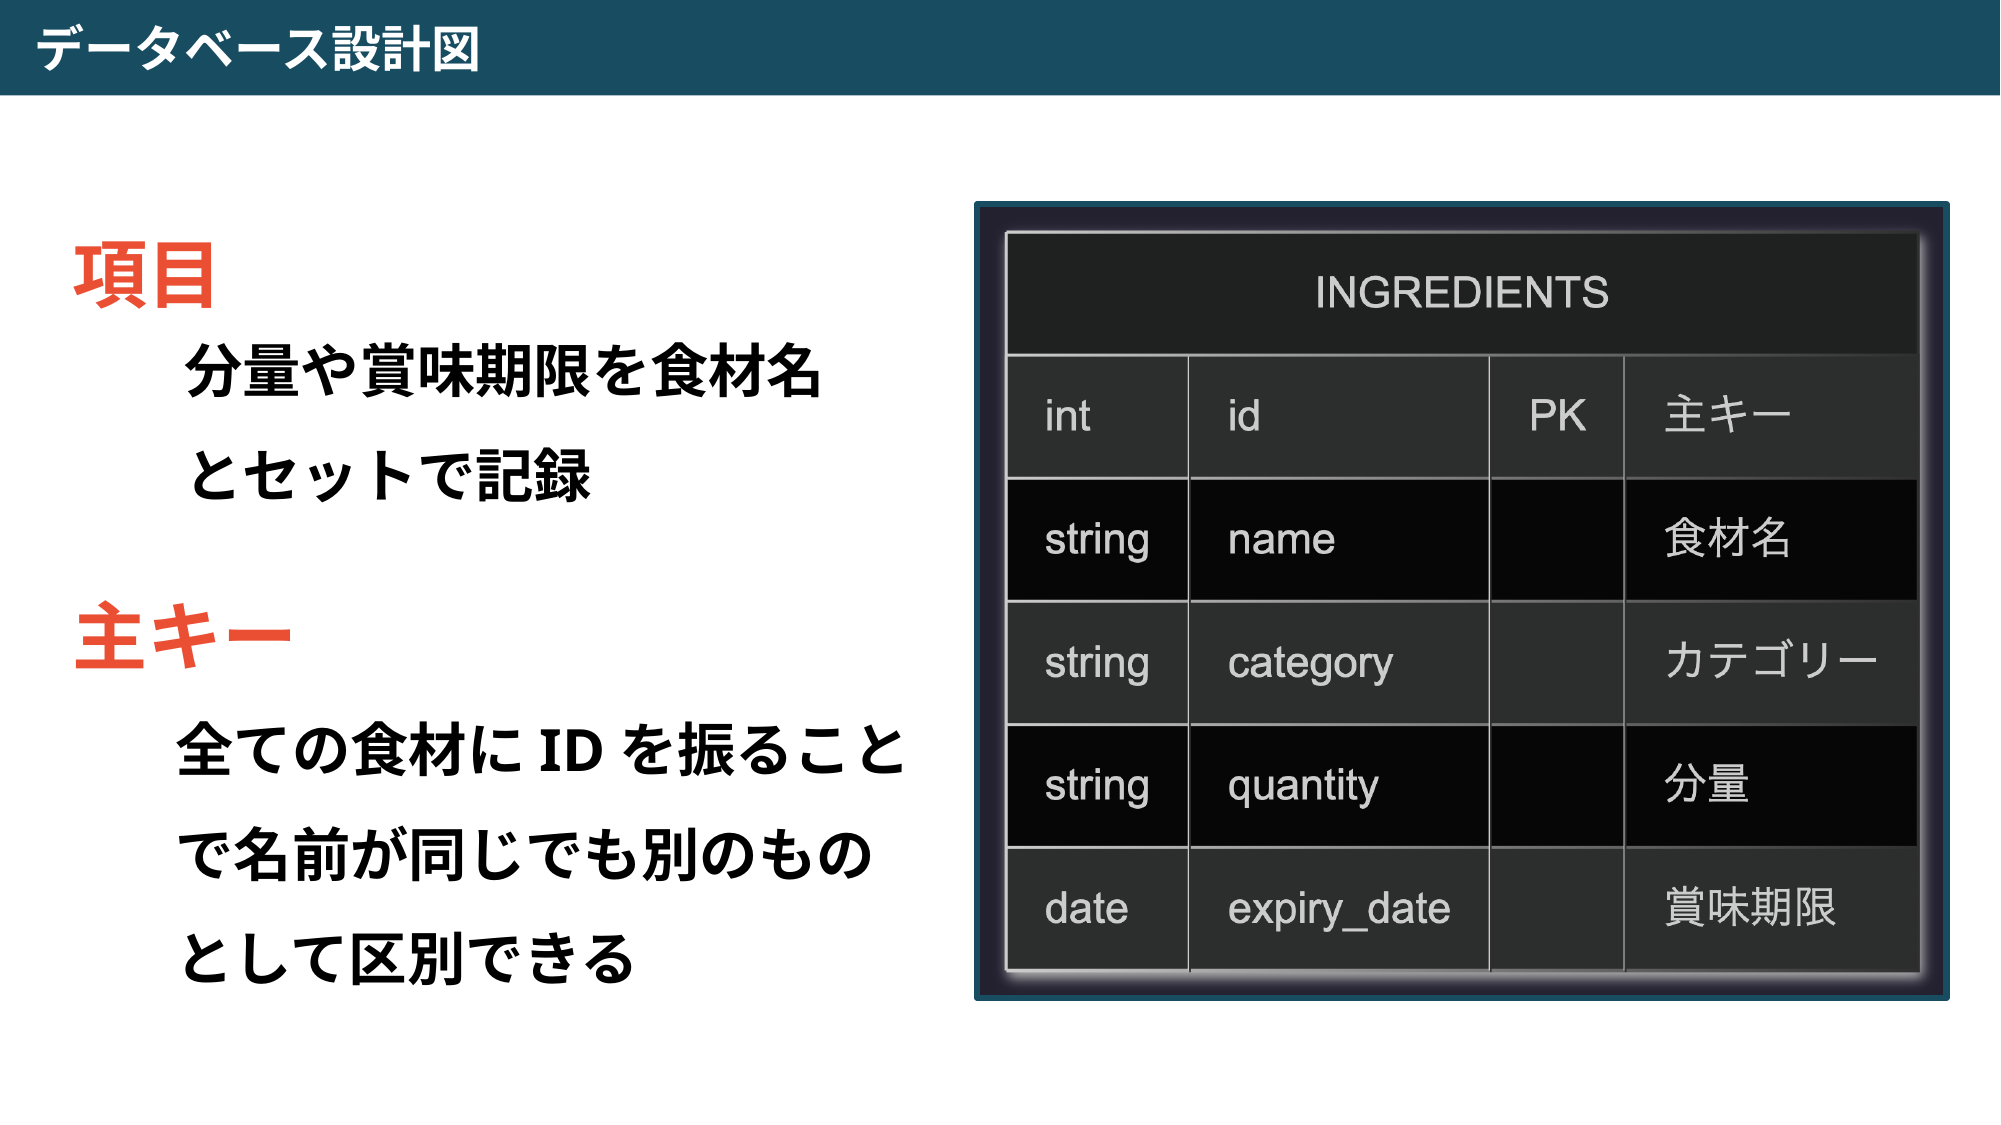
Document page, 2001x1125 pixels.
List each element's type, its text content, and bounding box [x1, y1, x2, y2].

picture [979, 206, 1944, 996]
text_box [56, 220, 845, 512]
text_box 全ての食材にIDを振ること で名前が同じでも別のもの として区別できる [161, 670, 926, 1000]
text_box 主キー [57, 582, 313, 688]
text_box [0, 0, 2000, 97]
text_box データベース設計図 [19, 9, 497, 85]
